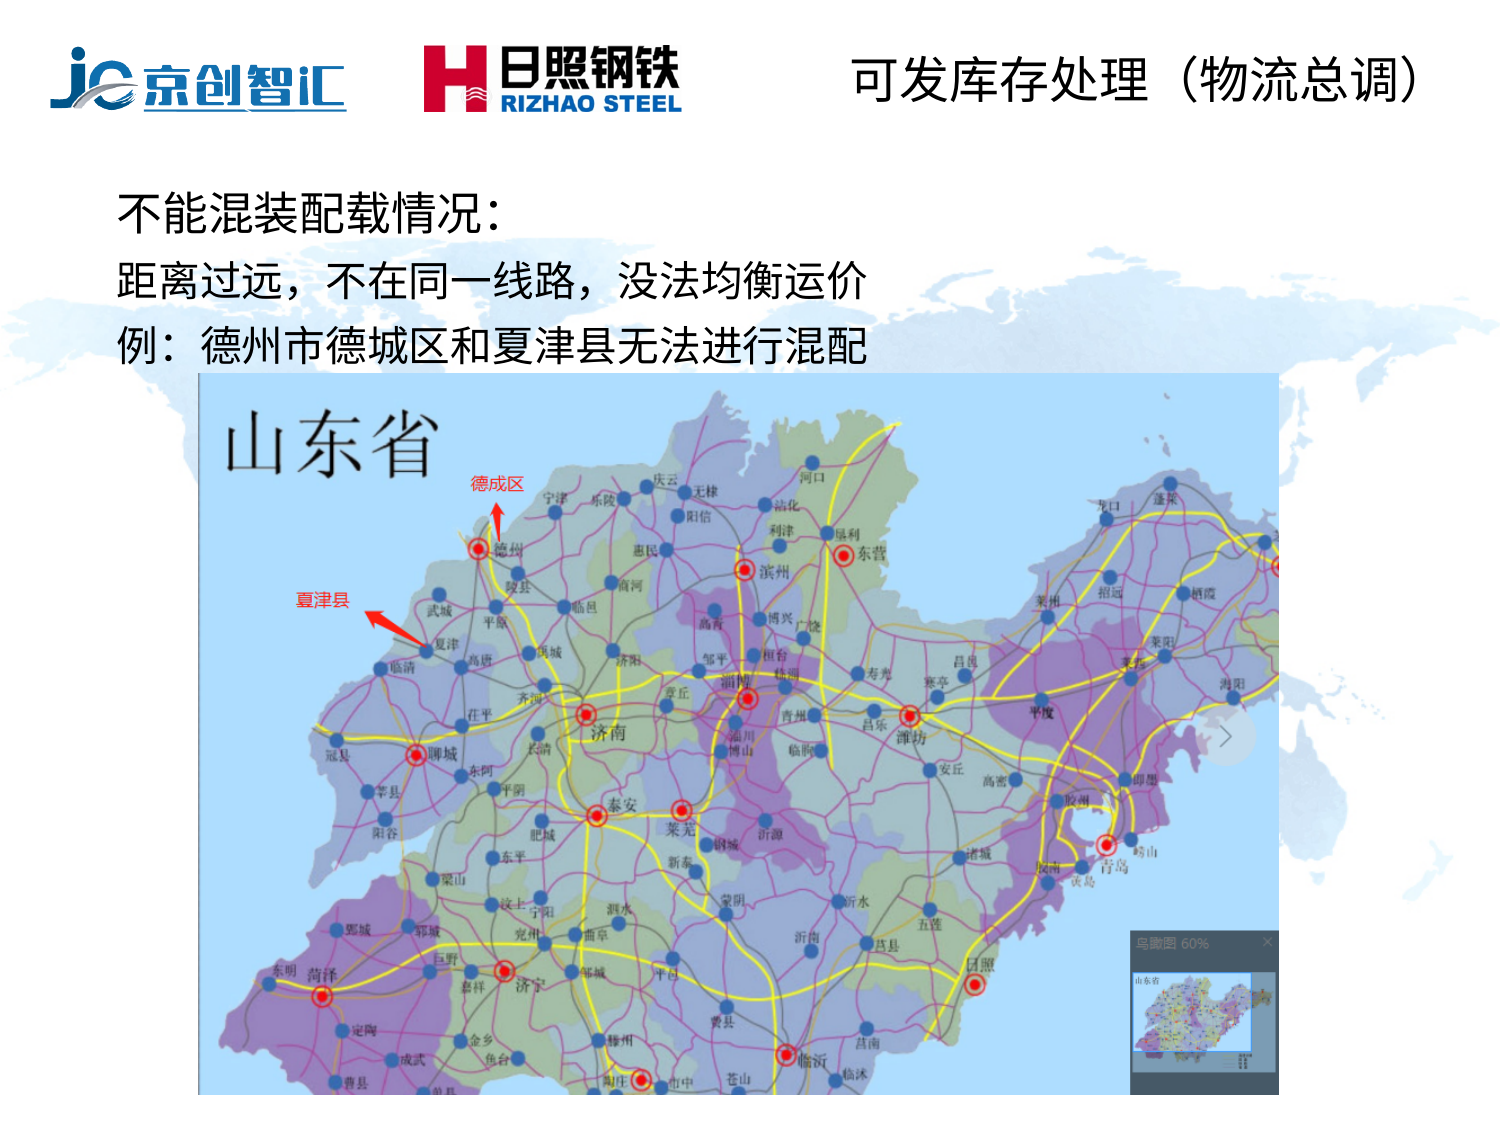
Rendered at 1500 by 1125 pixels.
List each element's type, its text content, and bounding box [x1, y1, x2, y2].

picture [0, 0, 1500, 1125]
text_box 可发库存处理（物流总调） [751, 40, 1464, 116]
text_box 不能混装配载情况： 距离过远，不在同一线路，没法均衡运价 例：德州市德城区和夏津县无法进行混配 [101, 161, 1430, 378]
